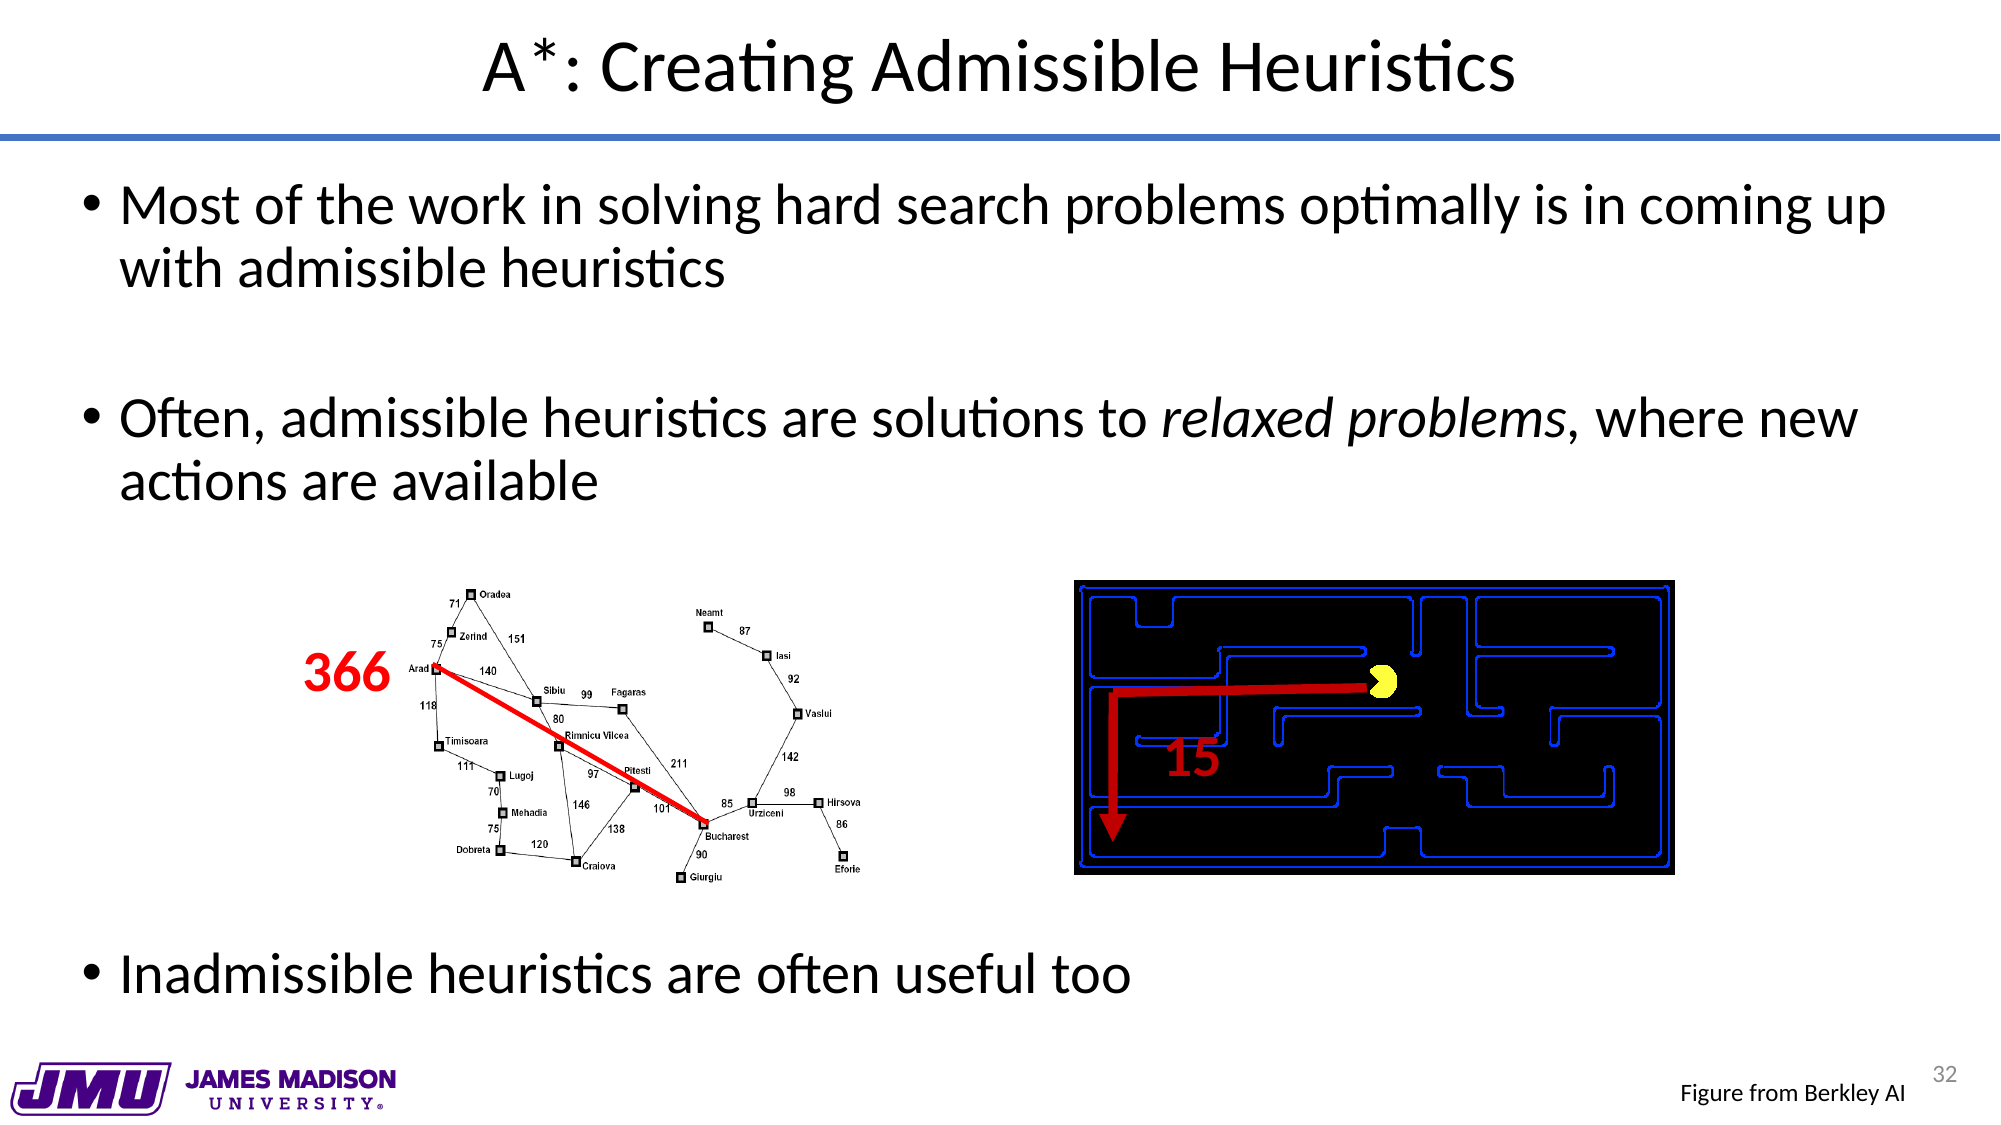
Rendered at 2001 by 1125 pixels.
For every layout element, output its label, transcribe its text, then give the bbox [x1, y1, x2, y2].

slide_number 32 [1870, 1042, 1973, 1103]
picture [0, 1042, 410, 1125]
title A*: Creating Admissible Heuristics [0, 0, 2000, 134]
list Most of the work in solving hard search problems optimally is in coming up with admissible heuristics Often, admissible heuristics are solutions to relaxed problems, where new actions are available Inadmissible heuristics are often useful too [66, 167, 1934, 1013]
text_box 366 [287, 625, 399, 711]
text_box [399, 575, 863, 895]
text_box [1074, 580, 1675, 875]
text_box Figure from Berkley AI [1623, 1072, 1922, 1114]
